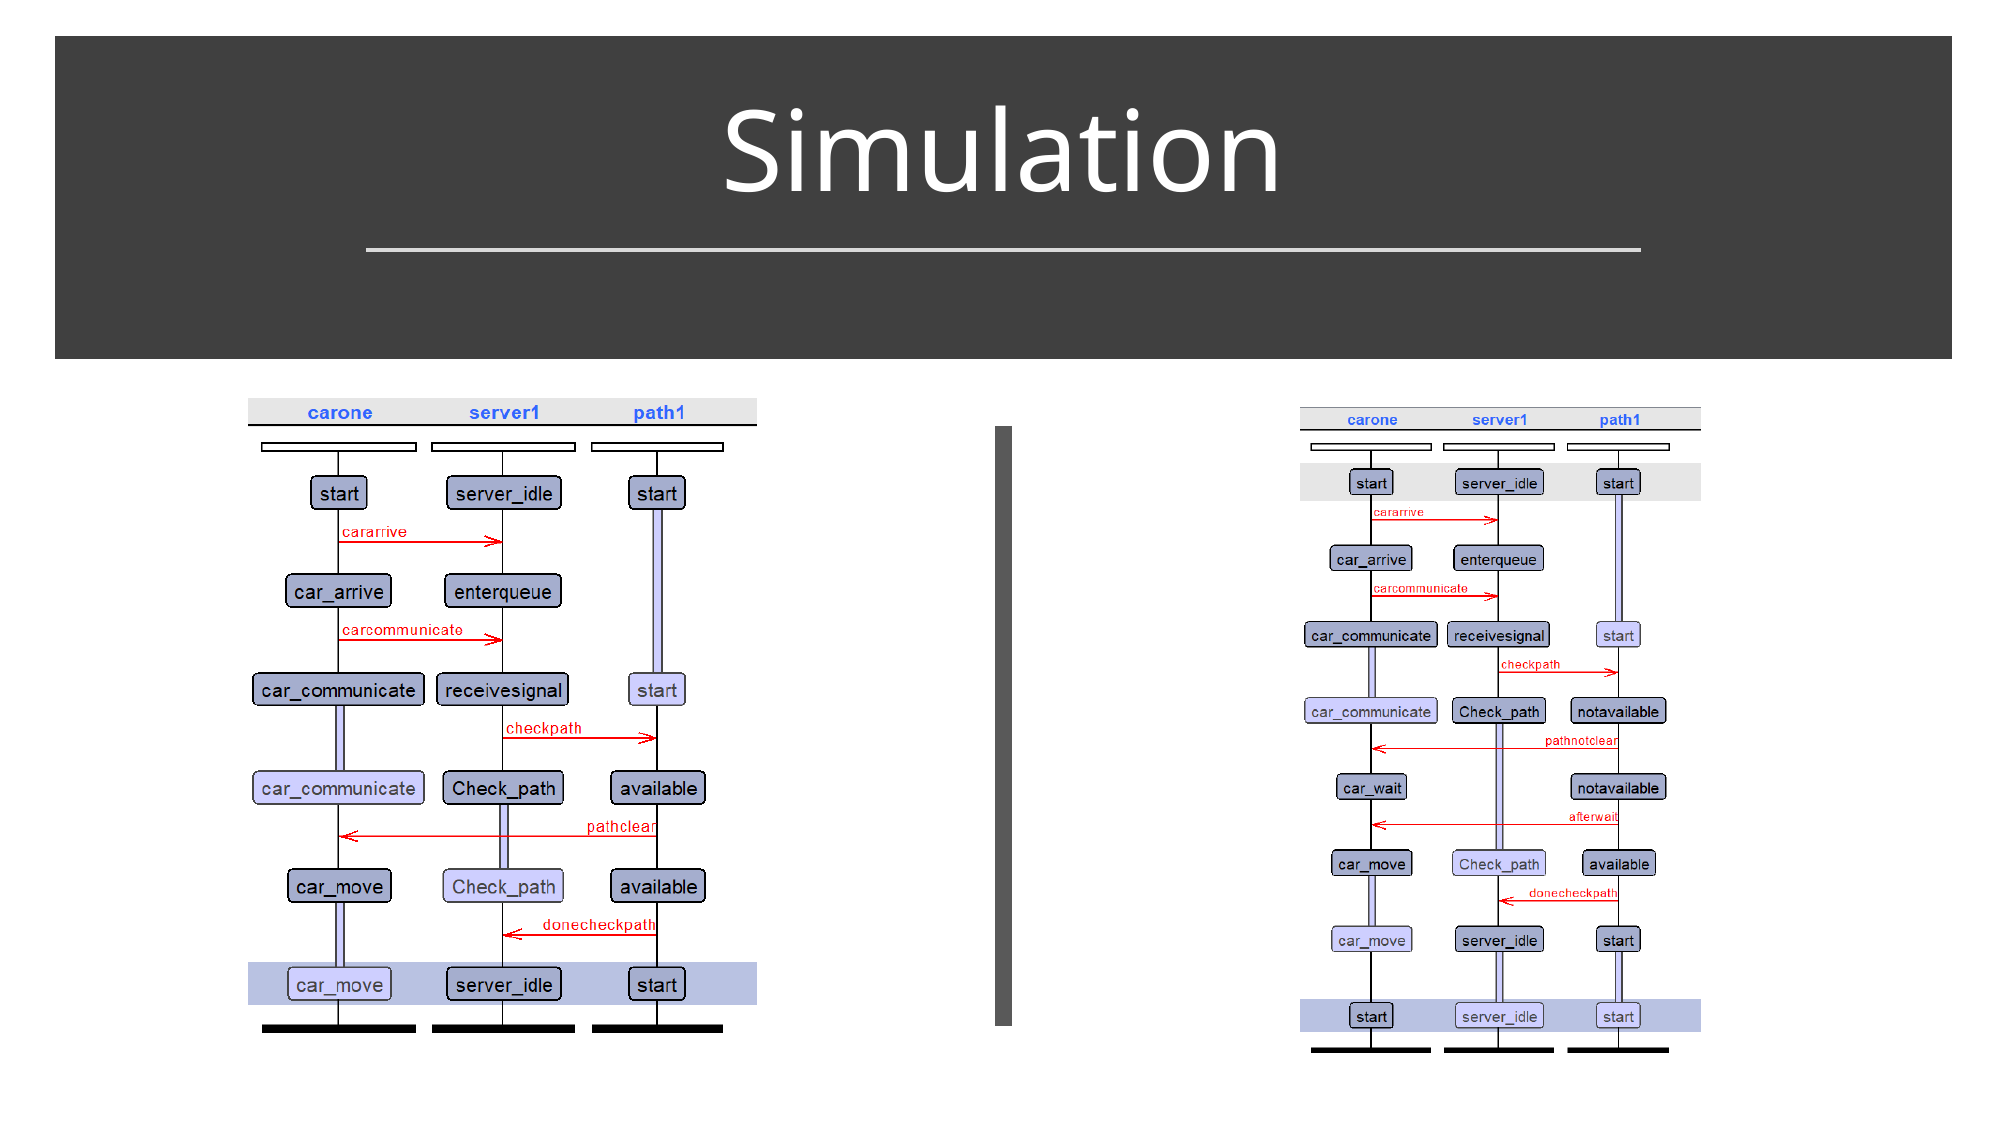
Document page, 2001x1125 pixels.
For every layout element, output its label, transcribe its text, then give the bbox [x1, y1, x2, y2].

picture [1300, 407, 1701, 1063]
title Simulation [89, 71, 1917, 224]
picture [248, 398, 757, 1054]
text_box [64, 45, 1942, 350]
